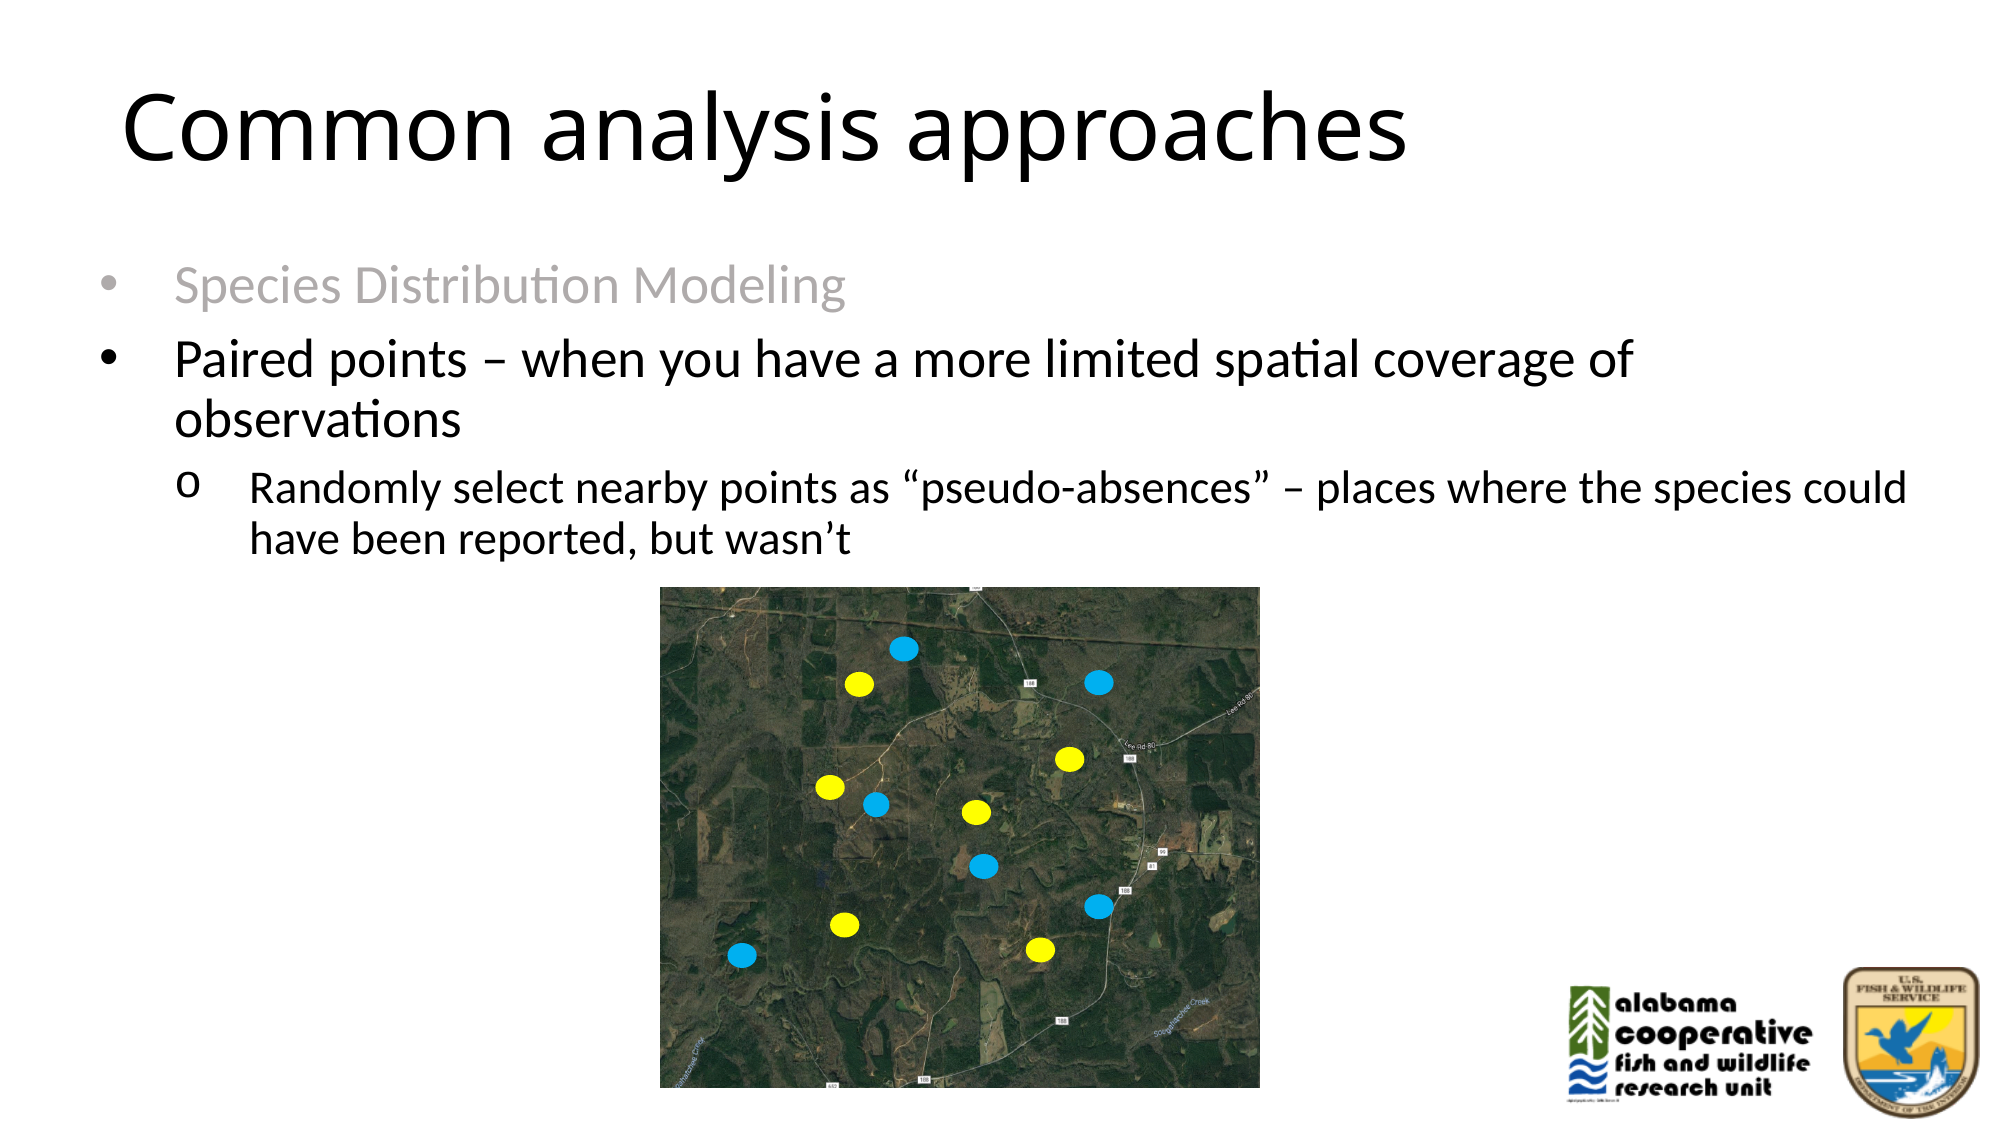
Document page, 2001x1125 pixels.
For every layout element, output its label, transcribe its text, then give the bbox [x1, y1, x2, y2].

picture [1551, 973, 1834, 1119]
picture [1842, 966, 1980, 1119]
list Species Distribution Modeling Paired points – when you have a more limited spatial coverage of observations Randomly select nearby points as “pseudo-absences” – places where the species could have been reported, but wasn’t [66, 246, 1934, 968]
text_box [659, 587, 1260, 1088]
title Common analysis approaches [99, 37, 1900, 225]
